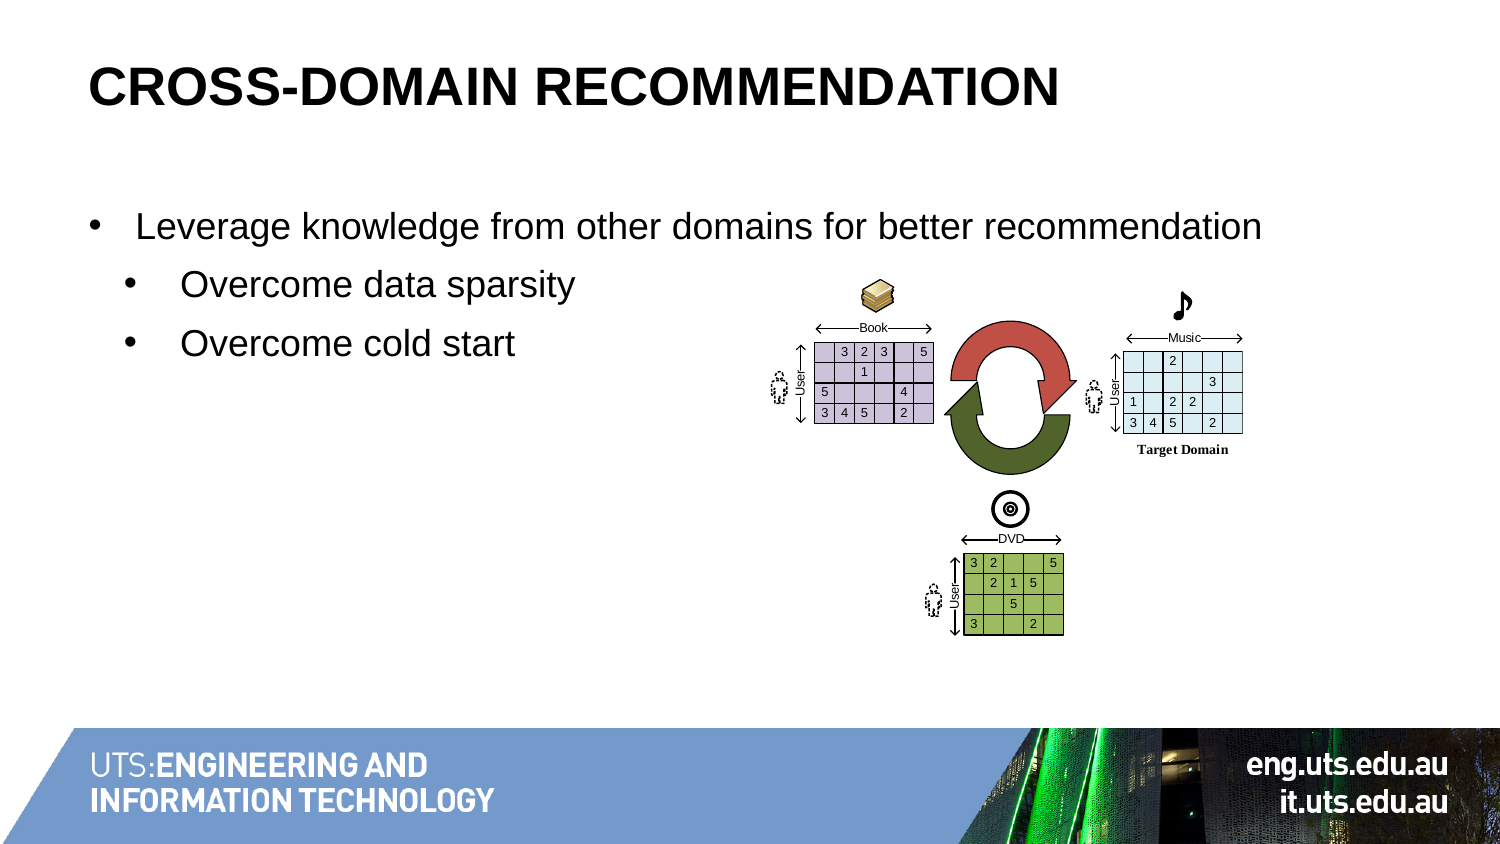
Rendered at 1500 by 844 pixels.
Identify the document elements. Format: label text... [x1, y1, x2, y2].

title Cross-domain recommendation [88, 58, 1423, 118]
list Leverage knowledge from other domains for better recommendation Overcome data sparsity Overcome cold start [88, 205, 1423, 692]
picture [0, 0, 1500, 844]
